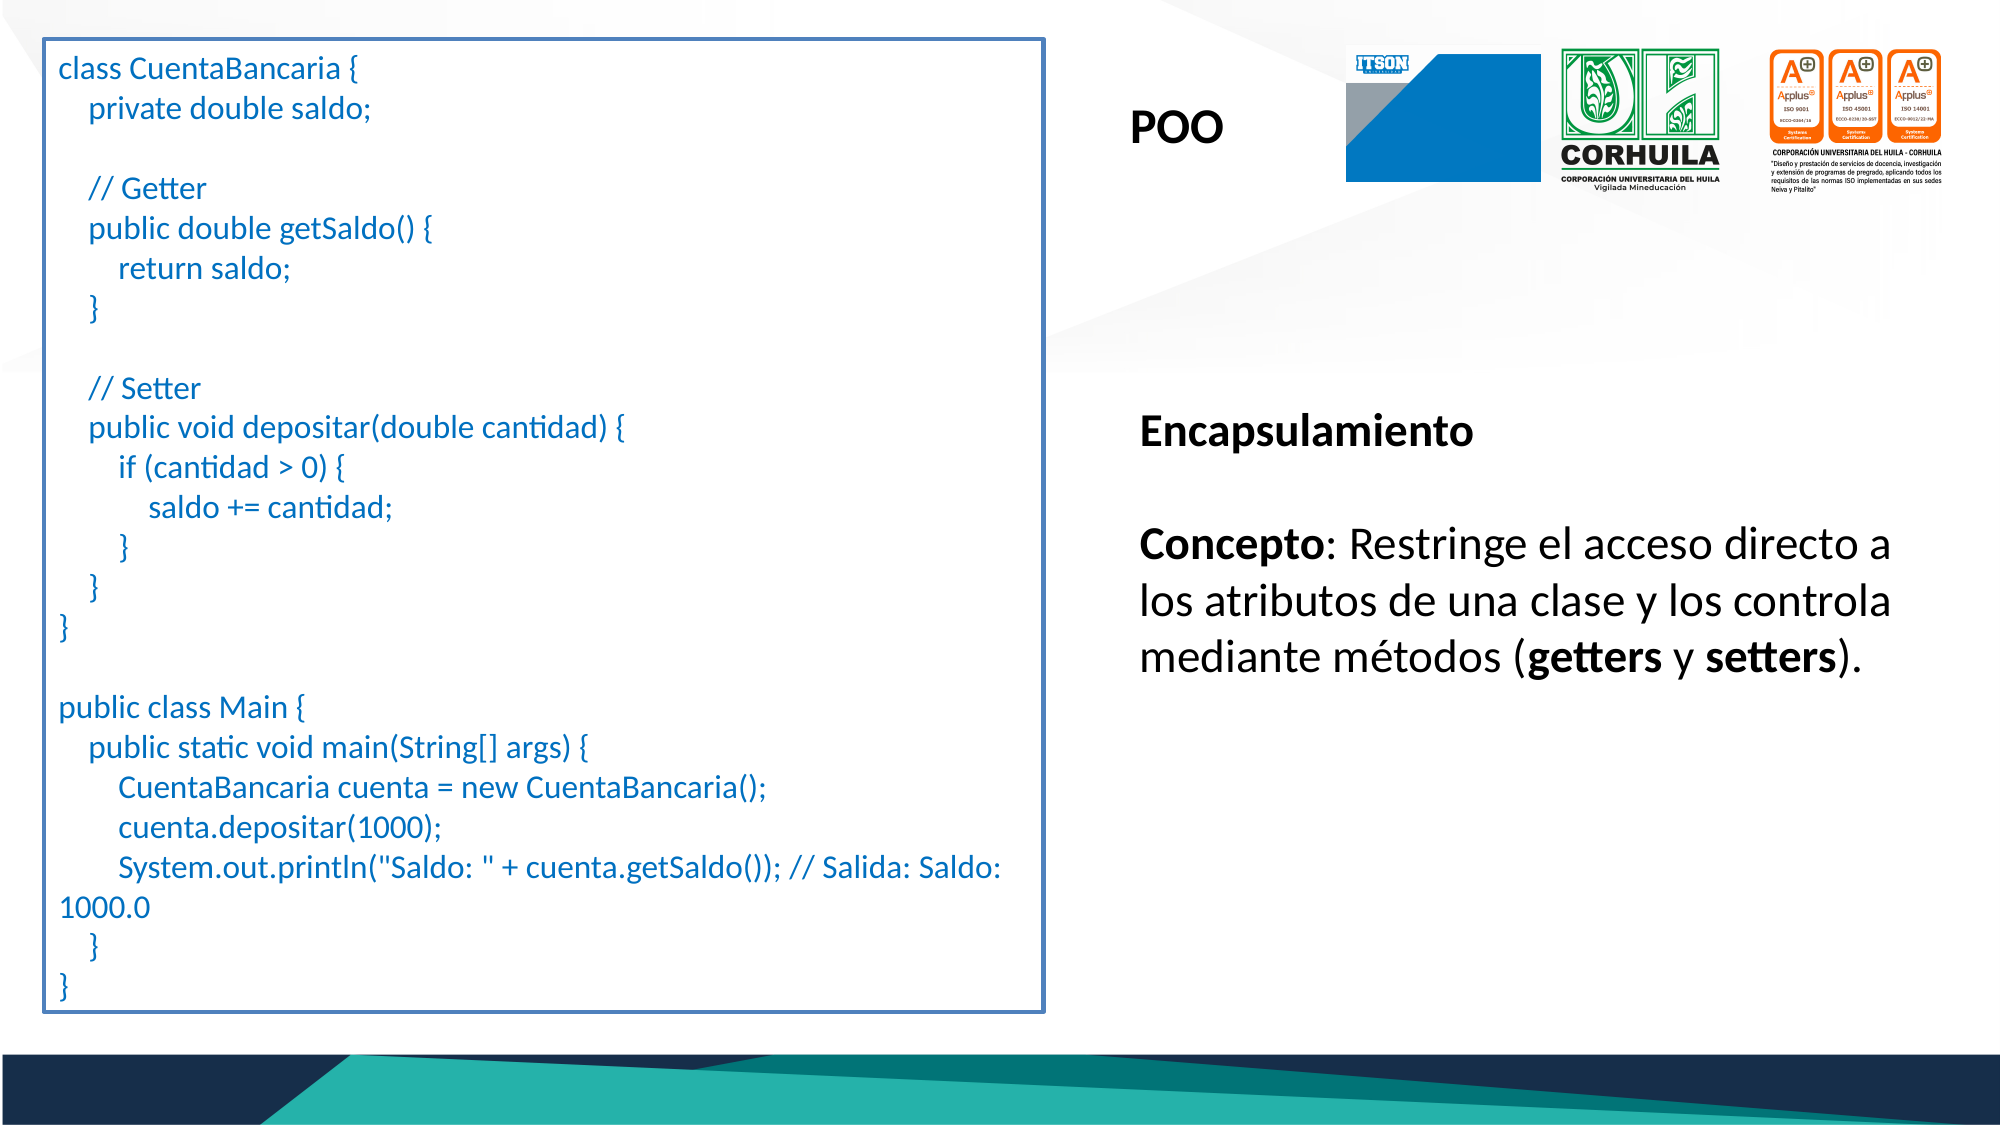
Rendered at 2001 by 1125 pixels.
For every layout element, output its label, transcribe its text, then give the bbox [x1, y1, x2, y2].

text_box class CuentaBancaria { private double saldo; // Getter public double getSaldo() { return saldo; } // Setter public void depositar(double cantidad) { if (cantidad > 0) { saldo += cantidad; } } } public class Main { public static void main(String[] args) { CuentaBancaria cuenta = new CuentaBancaria(); cuenta.depositar(1000); System.out.println("Saldo: " + cuenta.getSaldo()); // Salida: Saldo: 1000.0 } } [42, 37, 1046, 1014]
text_box Encapsulamiento Concepto: Restringe el acceso directo a los atributos de una clase y los controla mediante métodos (getters y setters). [1125, 391, 1942, 690]
picture [0, 0, 2000, 1125]
text_box POO [1081, 86, 1272, 162]
